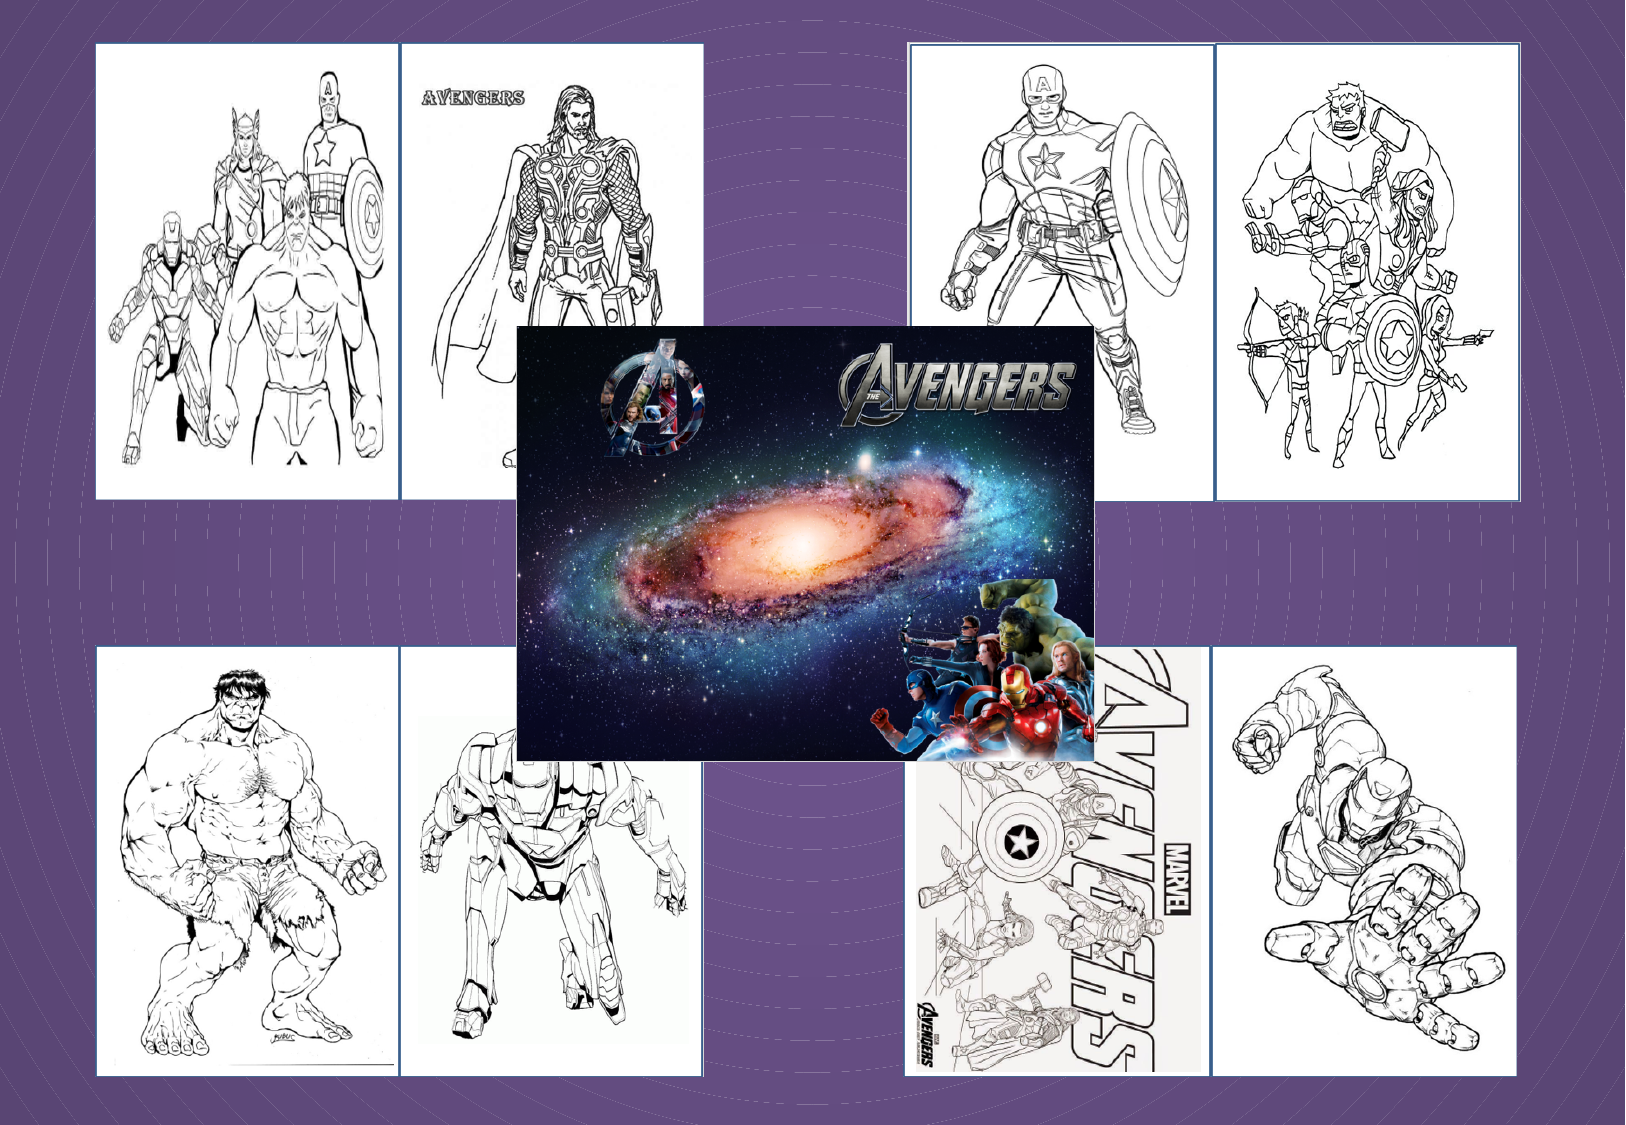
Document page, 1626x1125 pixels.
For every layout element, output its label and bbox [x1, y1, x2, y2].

picture [95, 42, 1522, 1078]
